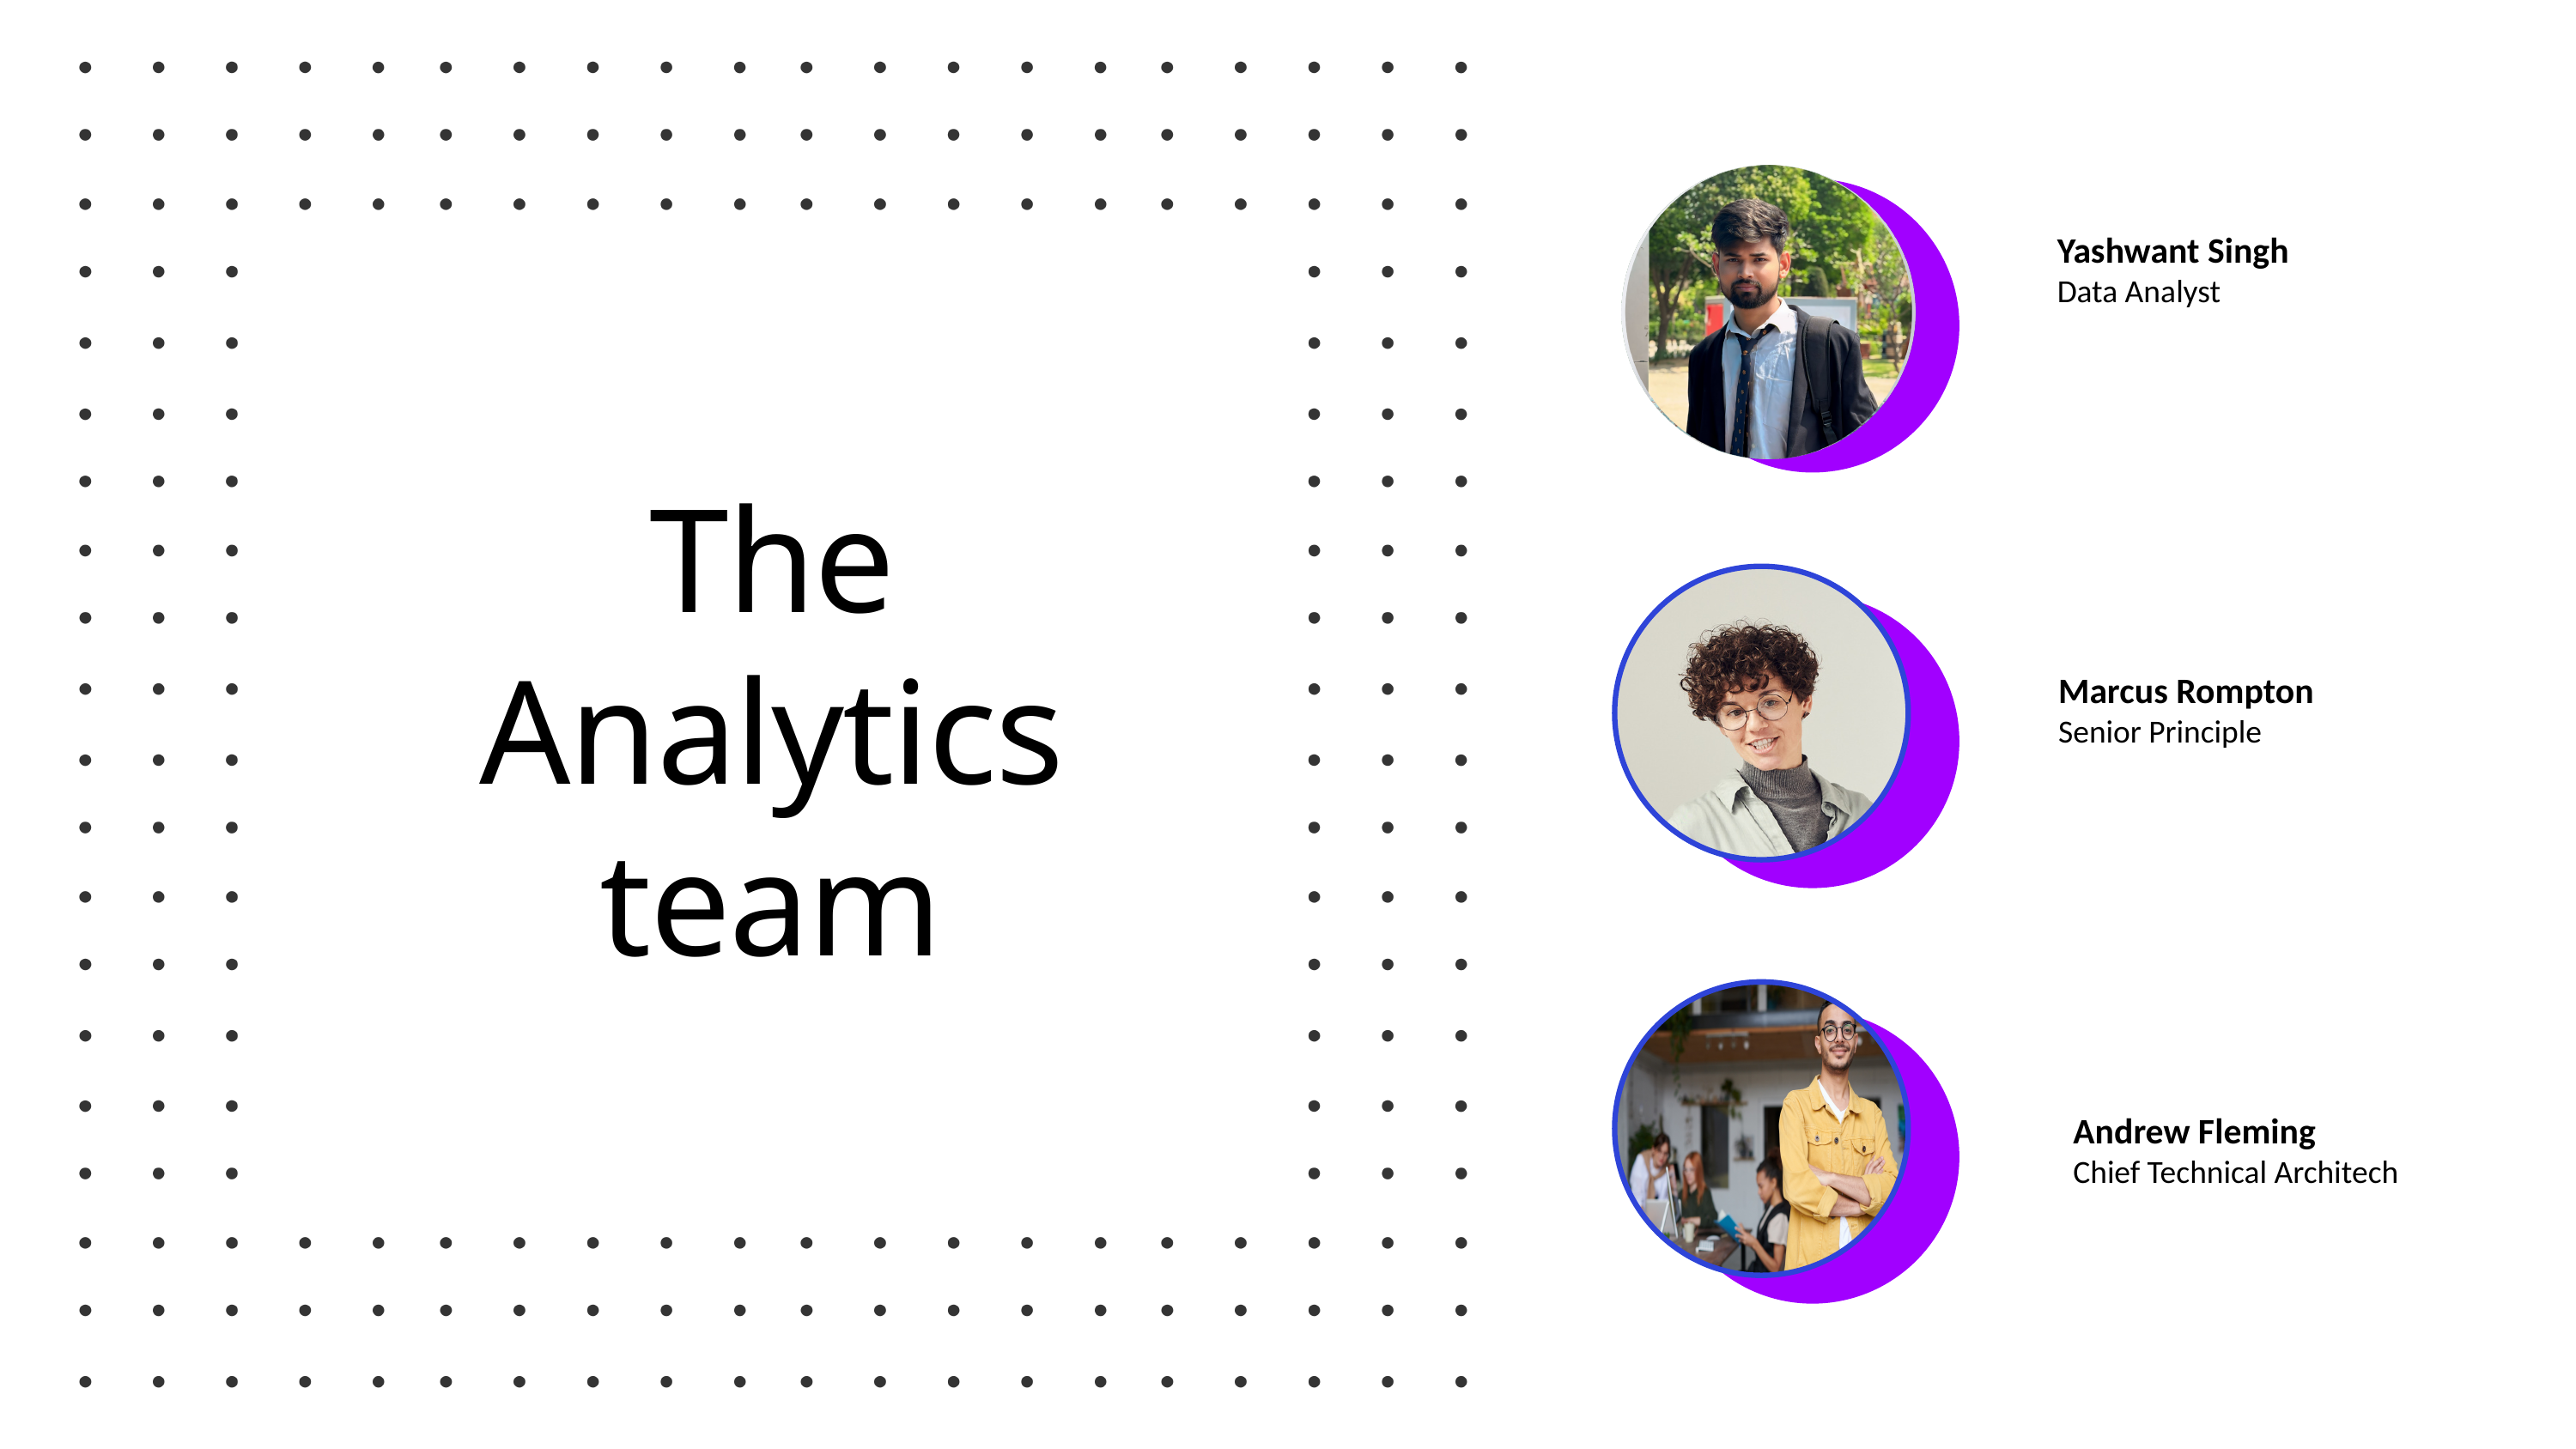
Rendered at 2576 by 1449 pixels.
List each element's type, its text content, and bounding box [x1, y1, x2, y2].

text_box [1665, 1009, 1960, 1304]
text_box Andrew Fleming Chief Technical Architech [2060, 1101, 2412, 1197]
picture [1621, 165, 1916, 459]
text_box Yashwant Singh Data Analyst [2044, 221, 2576, 316]
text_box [1607, 563, 1916, 863]
text_box Marcus Rompton Senior Principle [2045, 661, 2328, 756]
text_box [1665, 179, 1960, 473]
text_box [1665, 594, 1960, 888]
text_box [70, 57, 1472, 1392]
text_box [1607, 975, 1916, 1282]
